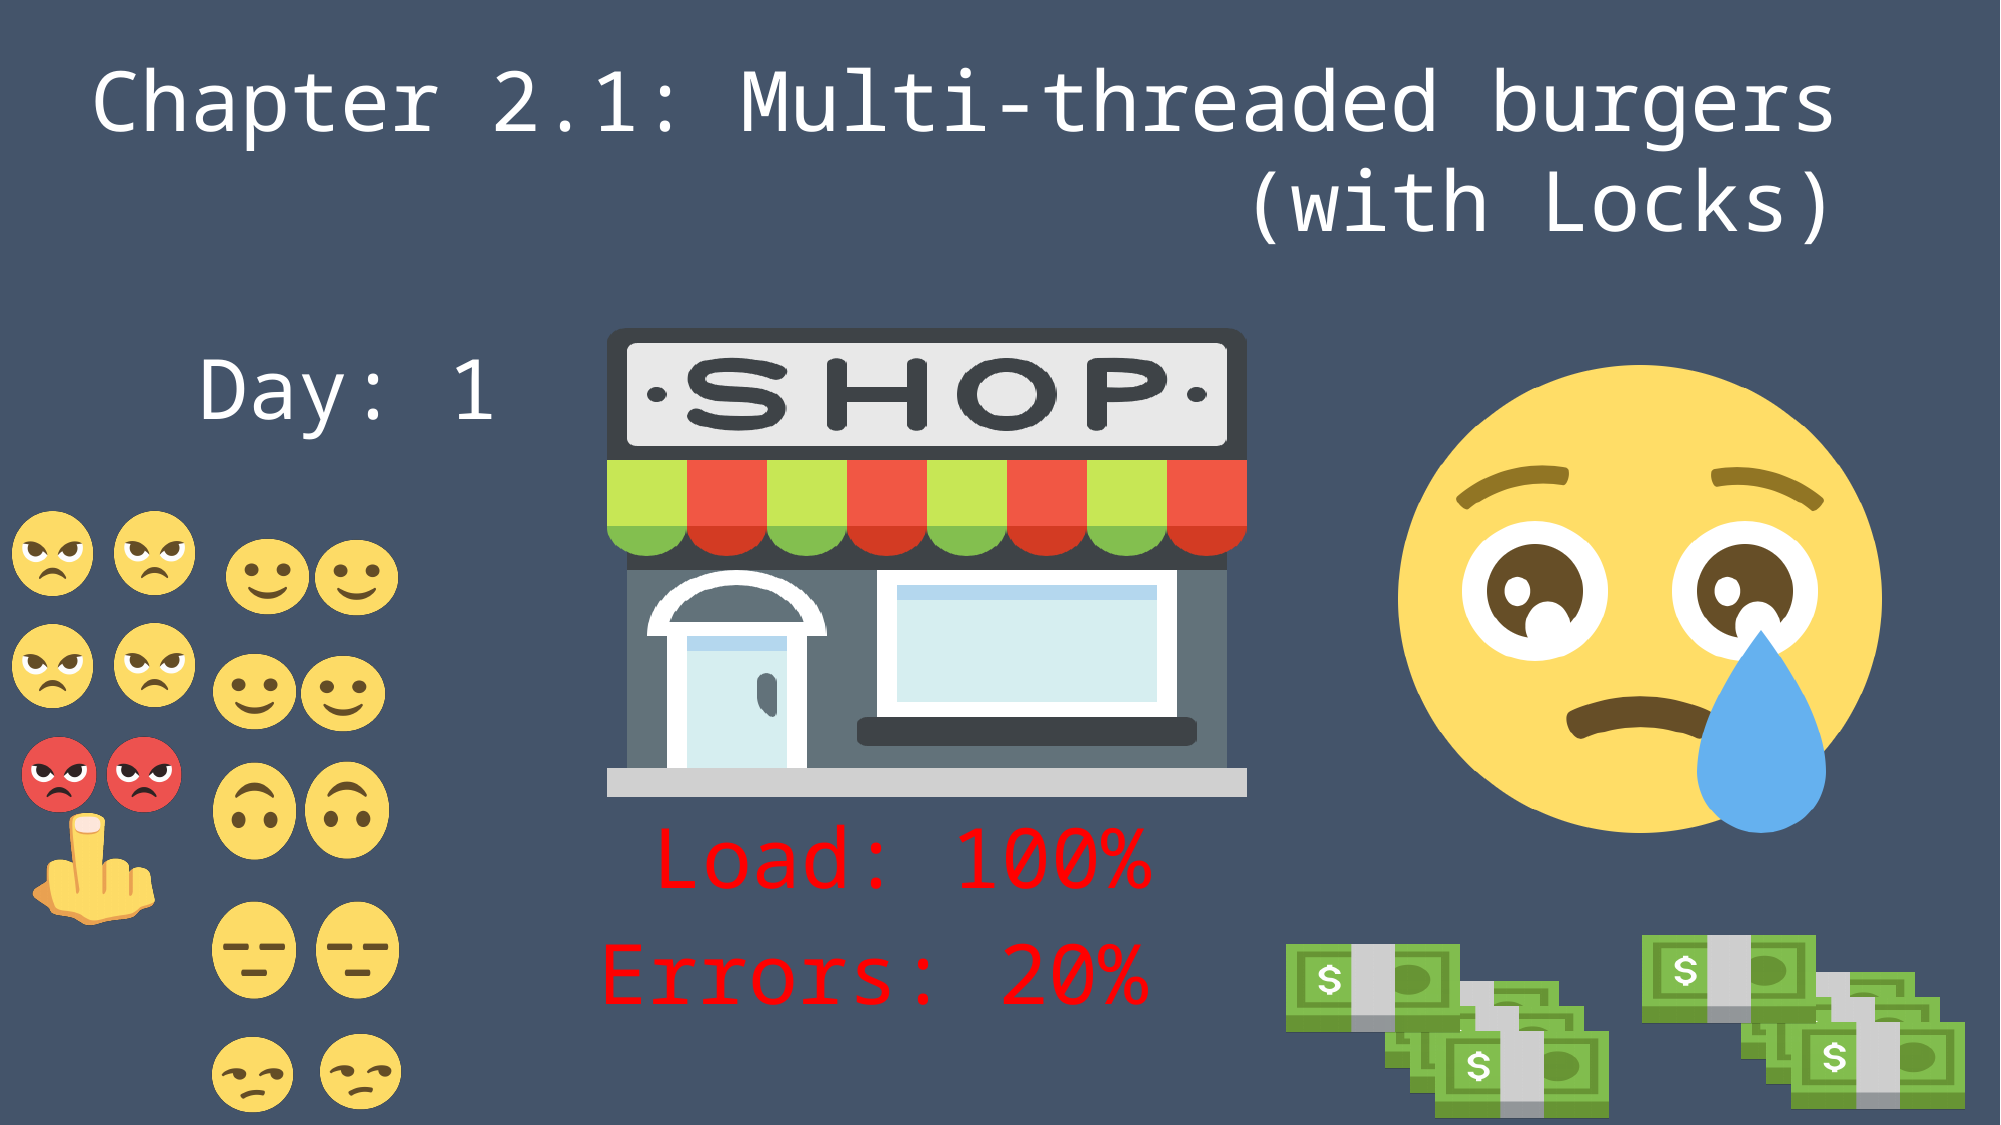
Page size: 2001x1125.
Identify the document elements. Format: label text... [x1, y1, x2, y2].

picture [210, 759, 299, 863]
picture [313, 898, 402, 1002]
picture [302, 758, 392, 862]
picture [9, 508, 96, 599]
text_box Errors: 20% [582, 913, 1163, 1029]
picture [317, 1031, 404, 1112]
picture [1381, 349, 1899, 848]
text_box Load: 100% [637, 797, 1167, 913]
picture [111, 620, 198, 710]
picture [223, 536, 401, 618]
picture [111, 508, 198, 598]
picture [1286, 928, 1609, 1125]
picture [607, 328, 1247, 797]
picture [209, 651, 388, 734]
picture [209, 1034, 296, 1115]
picture [9, 621, 96, 711]
picture [12, 734, 184, 929]
text_box Chapter 2.1: Multi-threaded burgers (with Locks) [75, 40, 1855, 256]
picture [1642, 919, 1965, 1125]
picture [209, 898, 299, 1002]
text_box Day: 1 [183, 328, 514, 444]
